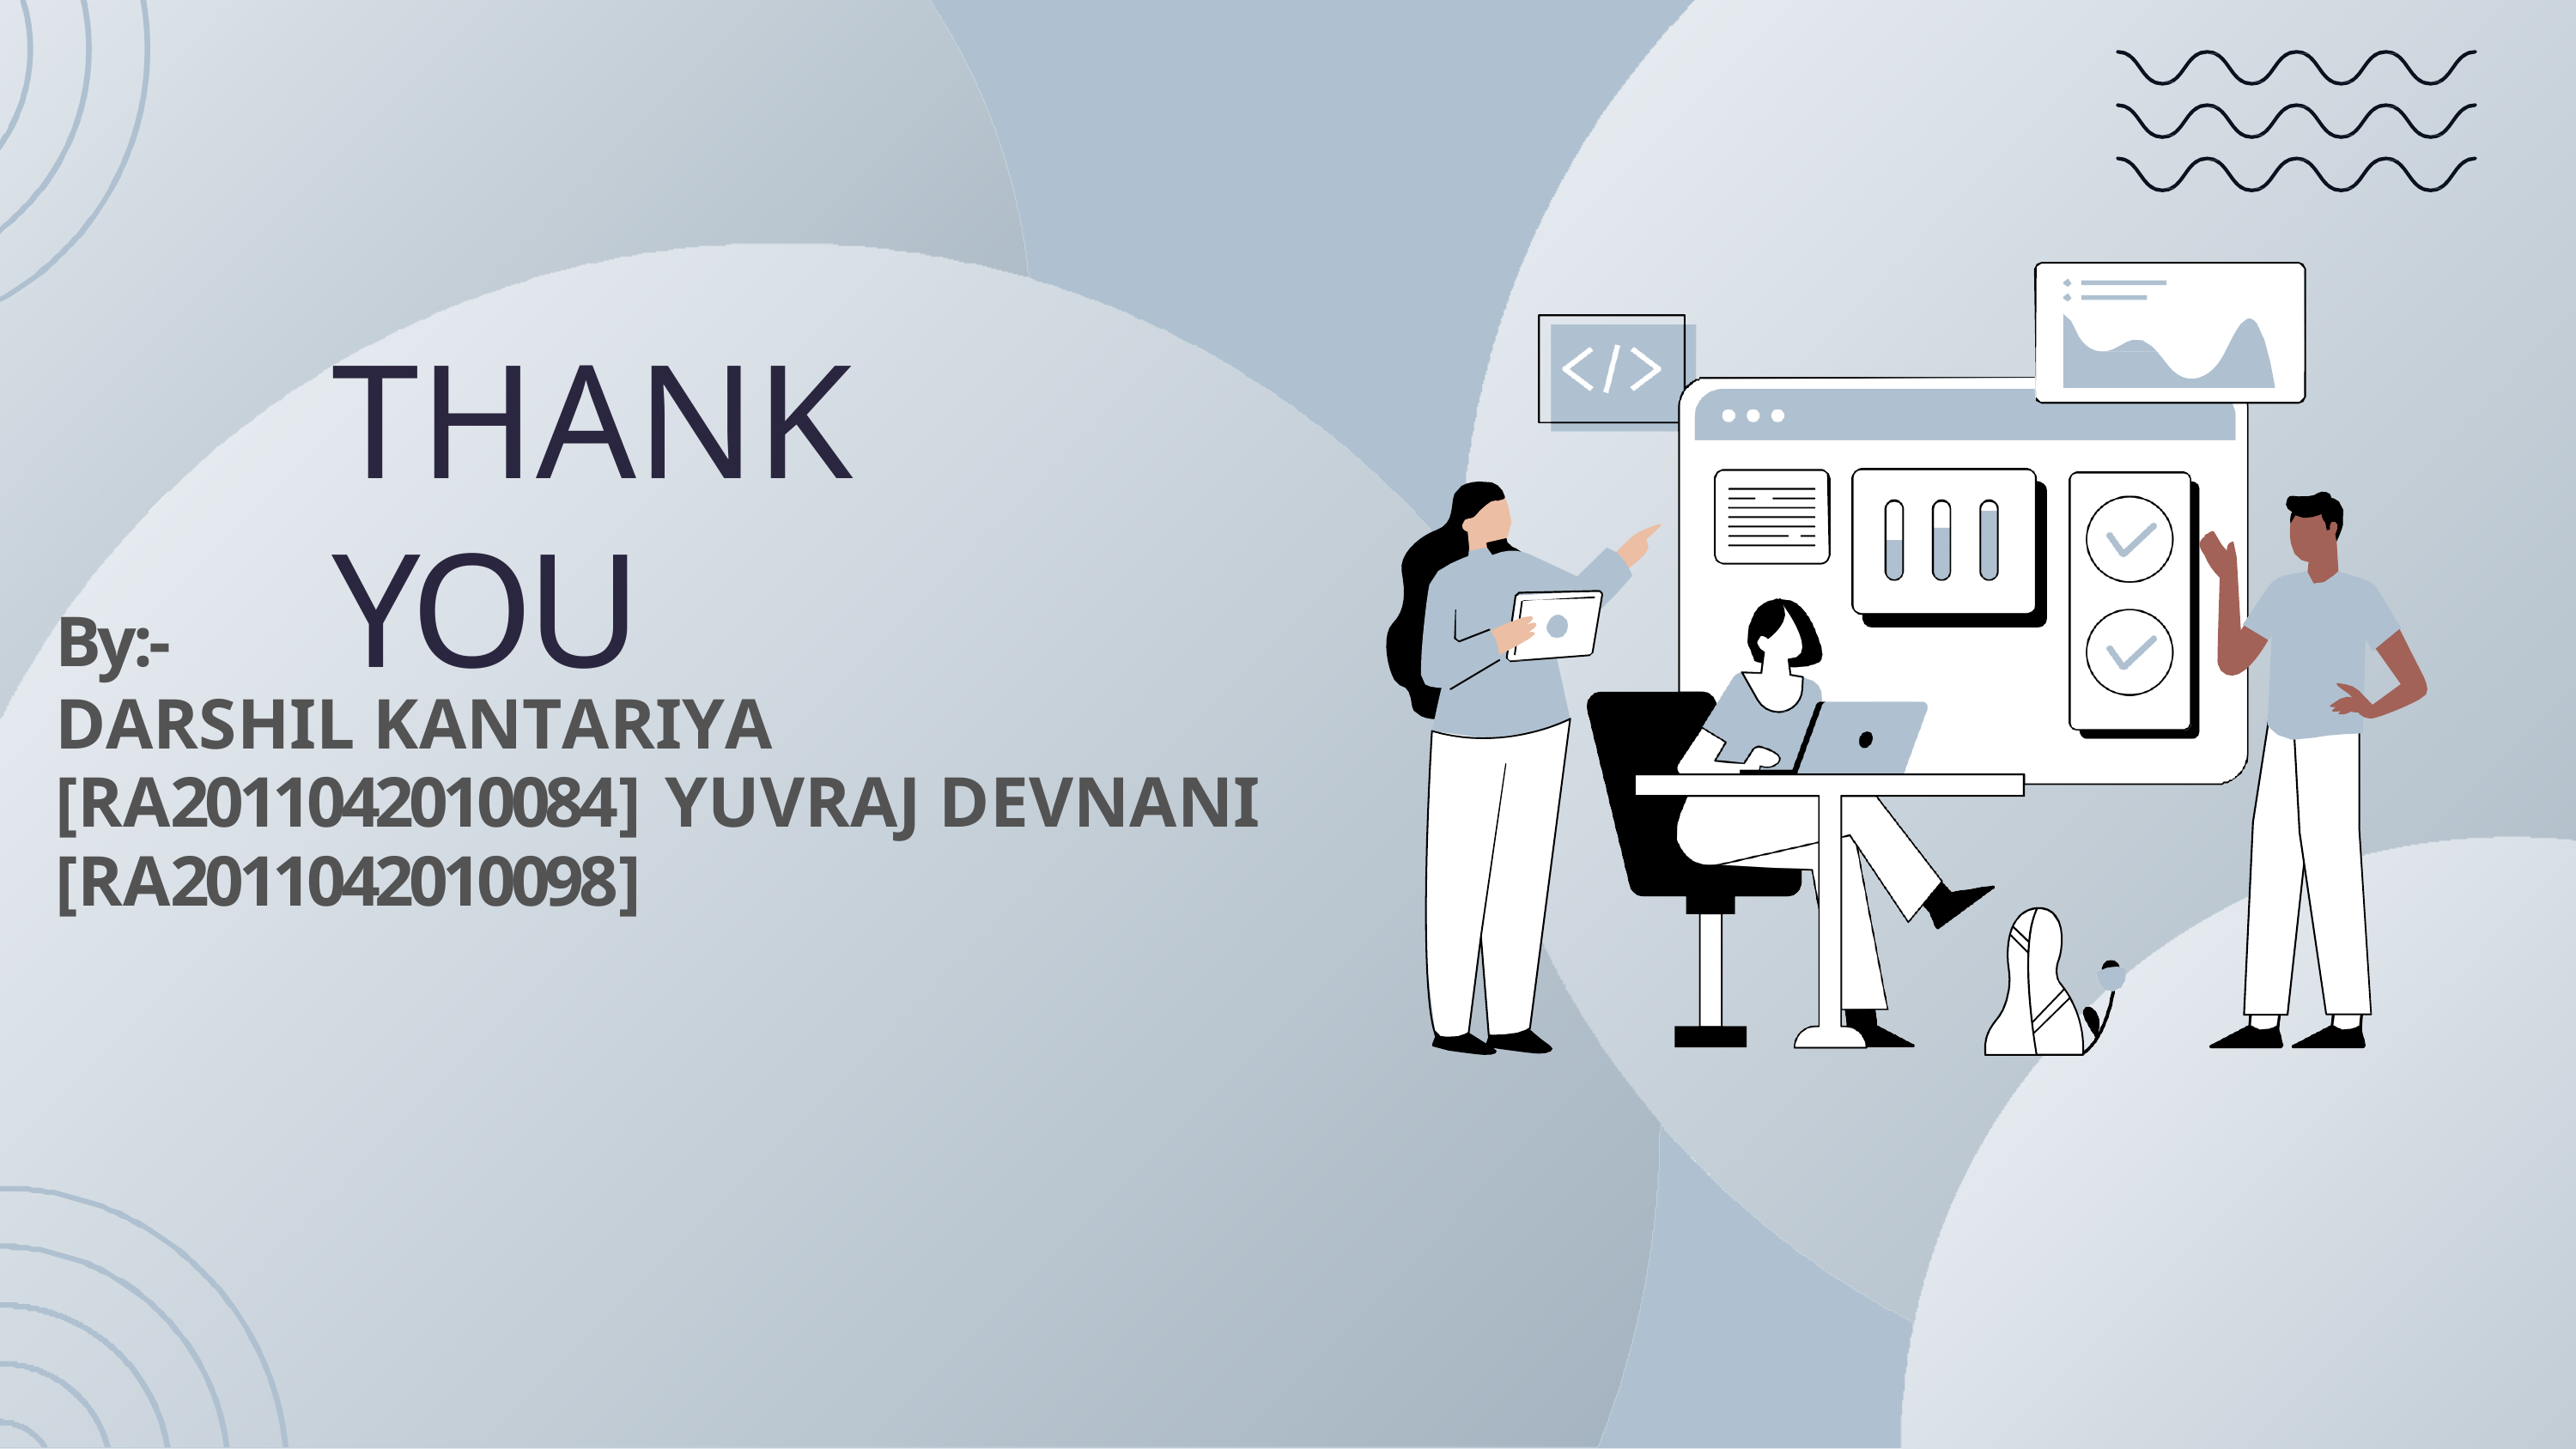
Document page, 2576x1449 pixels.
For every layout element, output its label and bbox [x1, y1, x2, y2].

text_box [0, 0, 2576, 1449]
